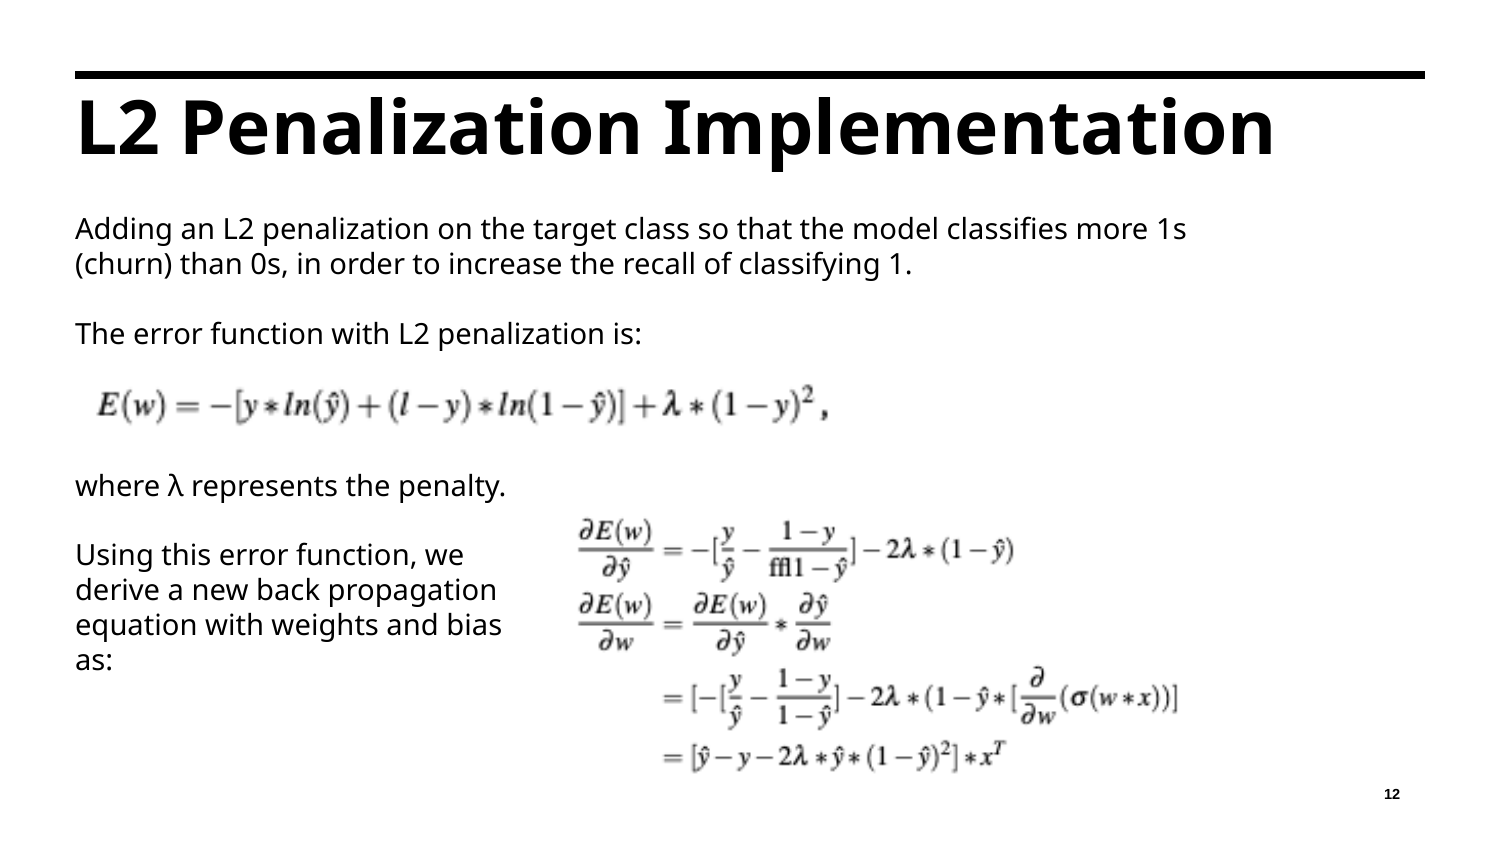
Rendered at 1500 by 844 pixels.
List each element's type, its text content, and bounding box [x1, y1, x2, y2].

title L2 Penalization Implementation [75, 96, 1322, 210]
picture [74, 360, 853, 444]
picture [543, 503, 1206, 791]
text_box where λ represents the penalty. Using this error function, we derive a new back propagation equation with weights and bias as: [74, 459, 562, 618]
text_box Adding an L2 penalization on the target class so that the model classifies more 1s (churn) than 0s, in order to increase the recall of classifying 1. The error function with L2 penalization is: [74, 203, 1306, 361]
slide_number ‹#› [1362, 772, 1401, 802]
